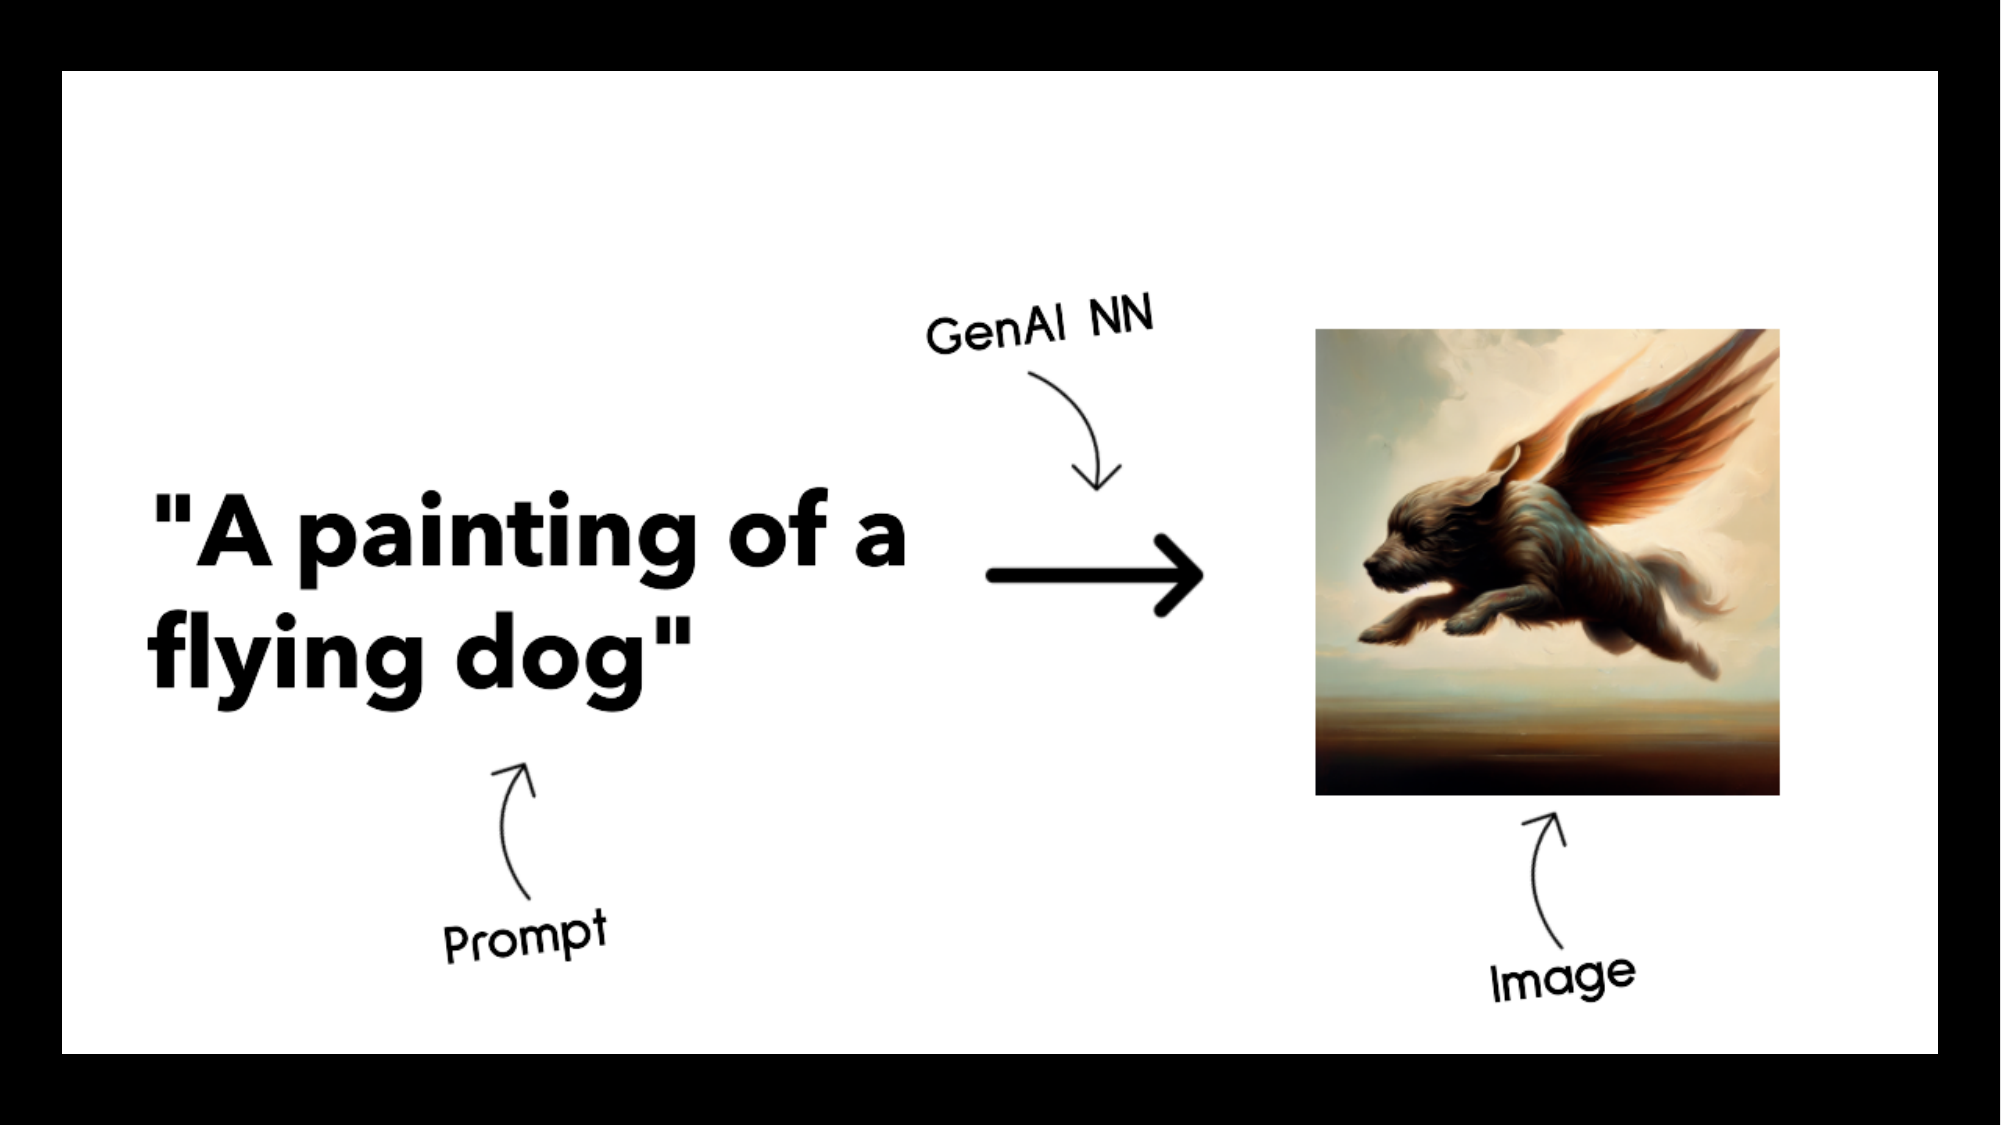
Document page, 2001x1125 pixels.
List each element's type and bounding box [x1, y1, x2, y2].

picture [62, 71, 1938, 1054]
